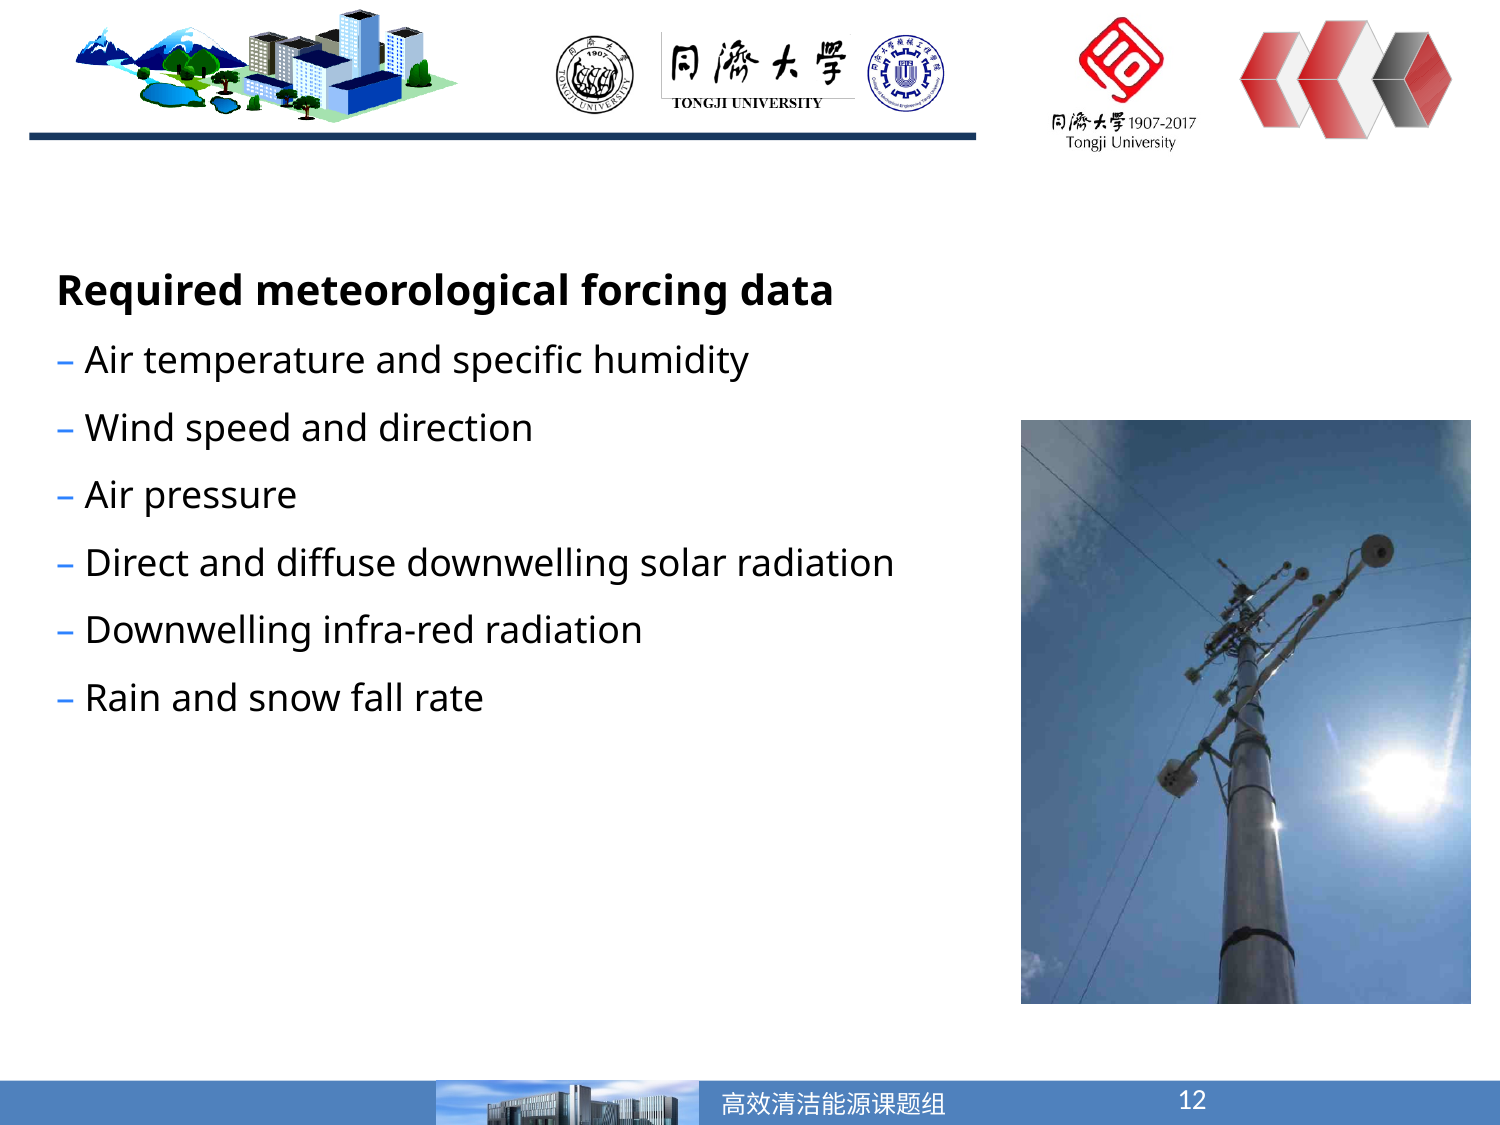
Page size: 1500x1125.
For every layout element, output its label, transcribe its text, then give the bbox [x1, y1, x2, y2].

picture [1021, 420, 1471, 1004]
picture [547, 22, 953, 127]
slide_number 12 [1162, 1072, 1500, 1125]
text_box Required meteorological forcing data – Air temperature and specific humidity – Wind speed and direction – Air pressure – Direct and diffuse downwelling solar radiation – Downwelling infra-red radiation – Rain and snow fall rate [41, 231, 1388, 772]
picture [436, 1080, 699, 1125]
picture [976, 3, 1268, 157]
